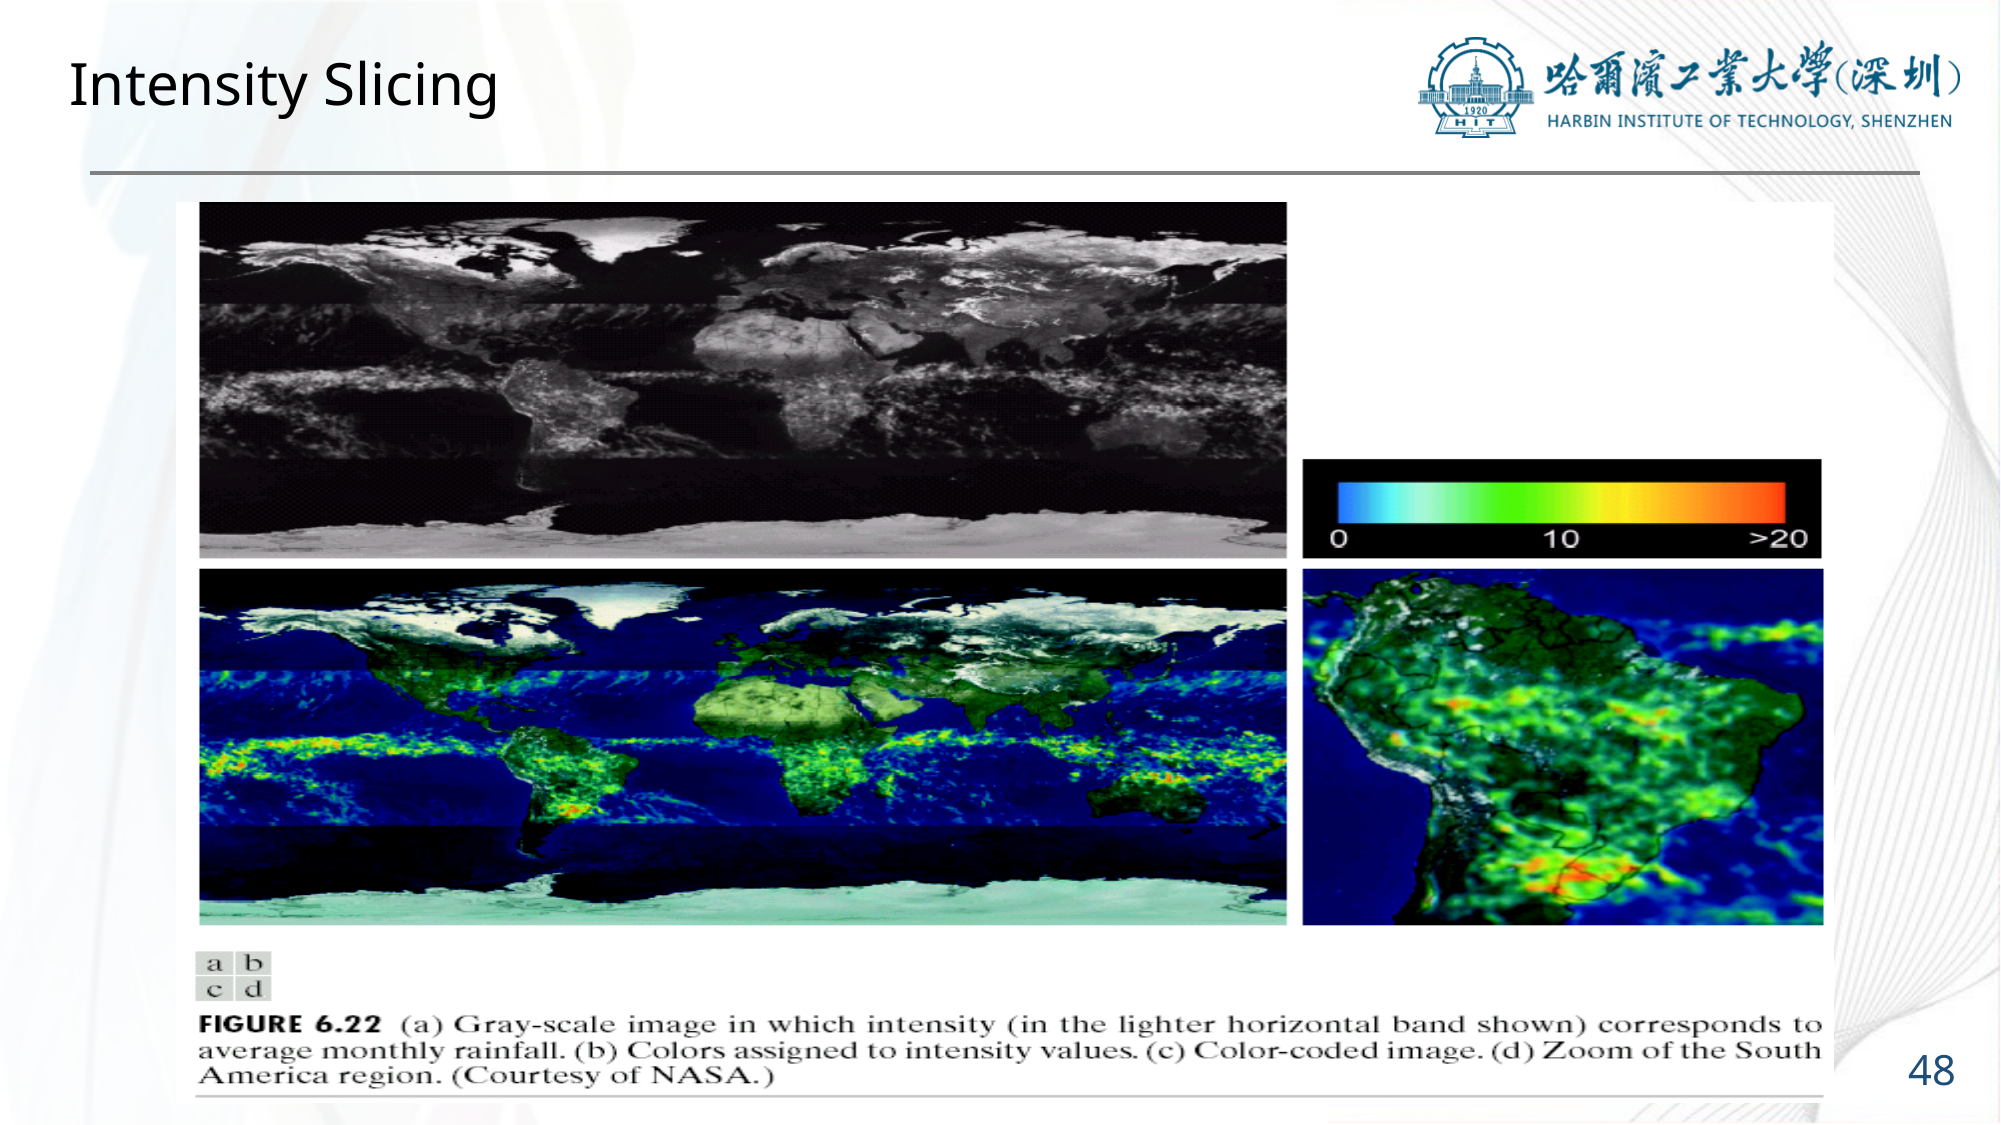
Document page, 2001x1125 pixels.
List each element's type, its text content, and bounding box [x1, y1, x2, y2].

slide_number 48 [1834, 1042, 1972, 1103]
title Intensity Slicing [54, 0, 1385, 174]
picture [0, 0, 2001, 1125]
